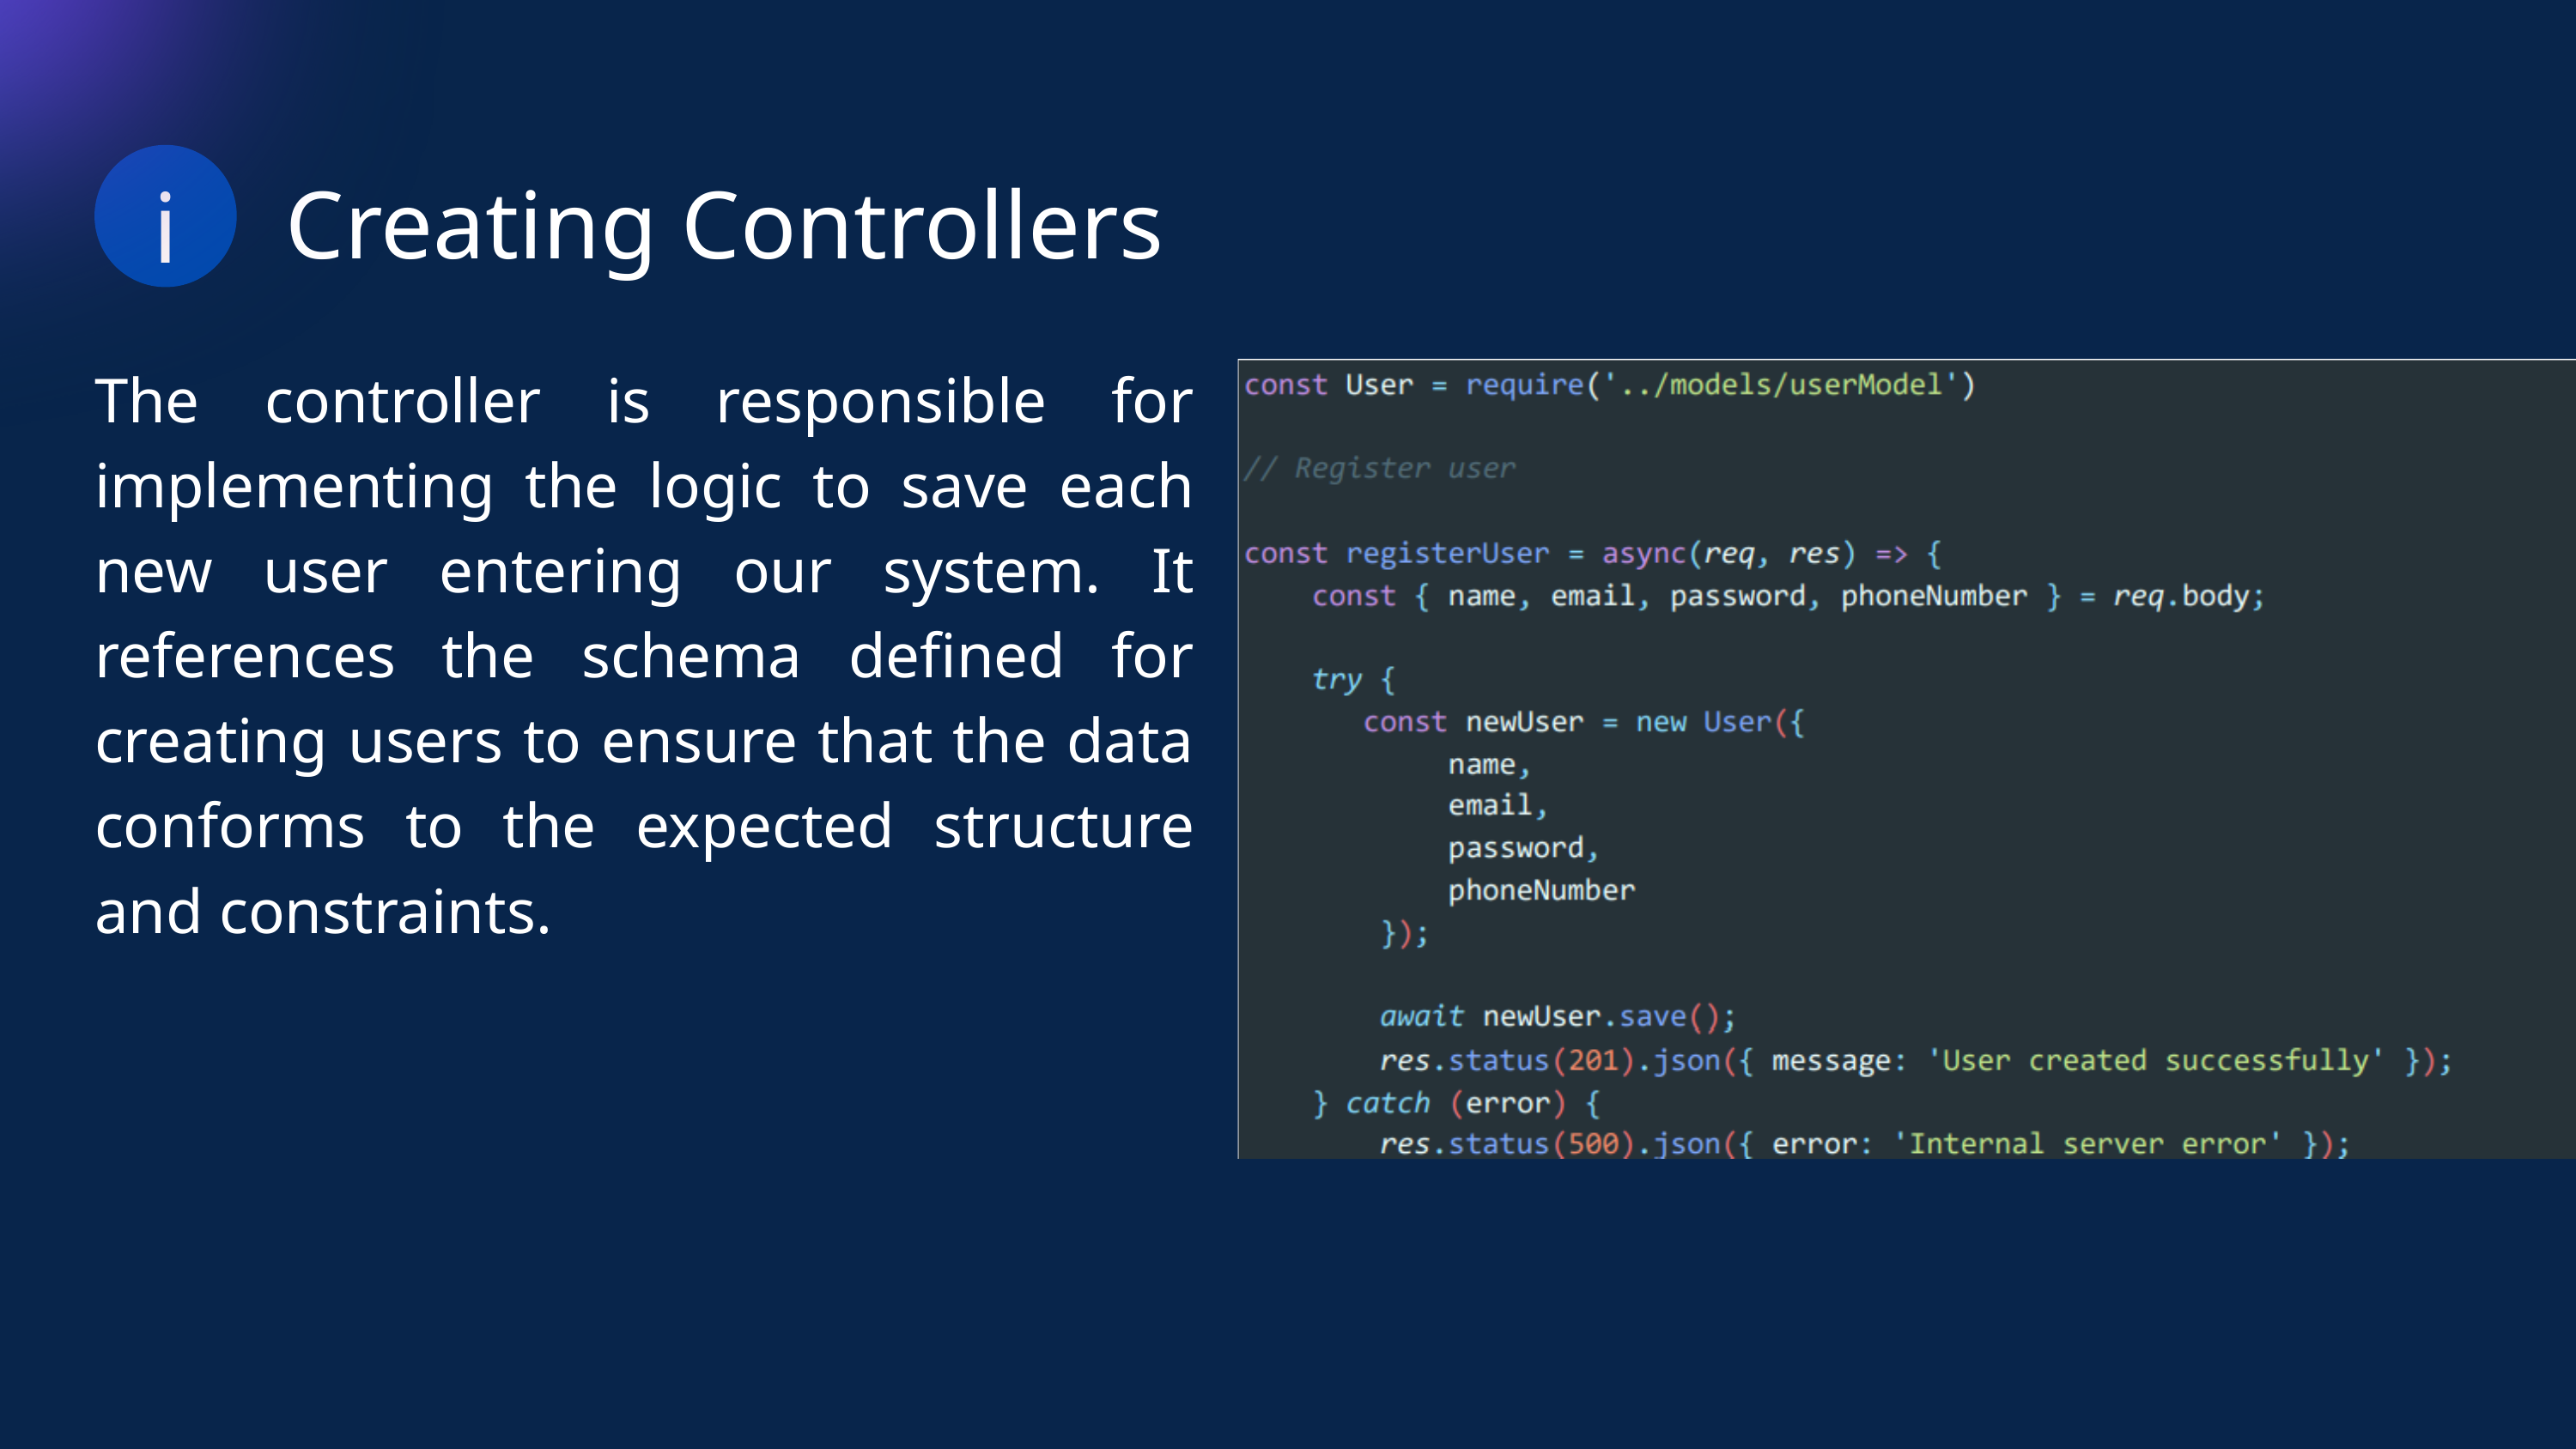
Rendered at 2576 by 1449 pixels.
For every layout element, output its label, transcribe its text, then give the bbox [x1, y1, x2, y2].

text_box [1237, 359, 2576, 1159]
text_box The controller is responsible for implementing the logic to save each new user entering our system. It references the schema defined for creating users to ensure that the data conforms to the expected structure and constraints. [94, 349, 1196, 946]
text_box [94, 144, 237, 288]
text_box Creating Controllers [473, 146, 1238, 277]
text_box [0, 0, 473, 455]
